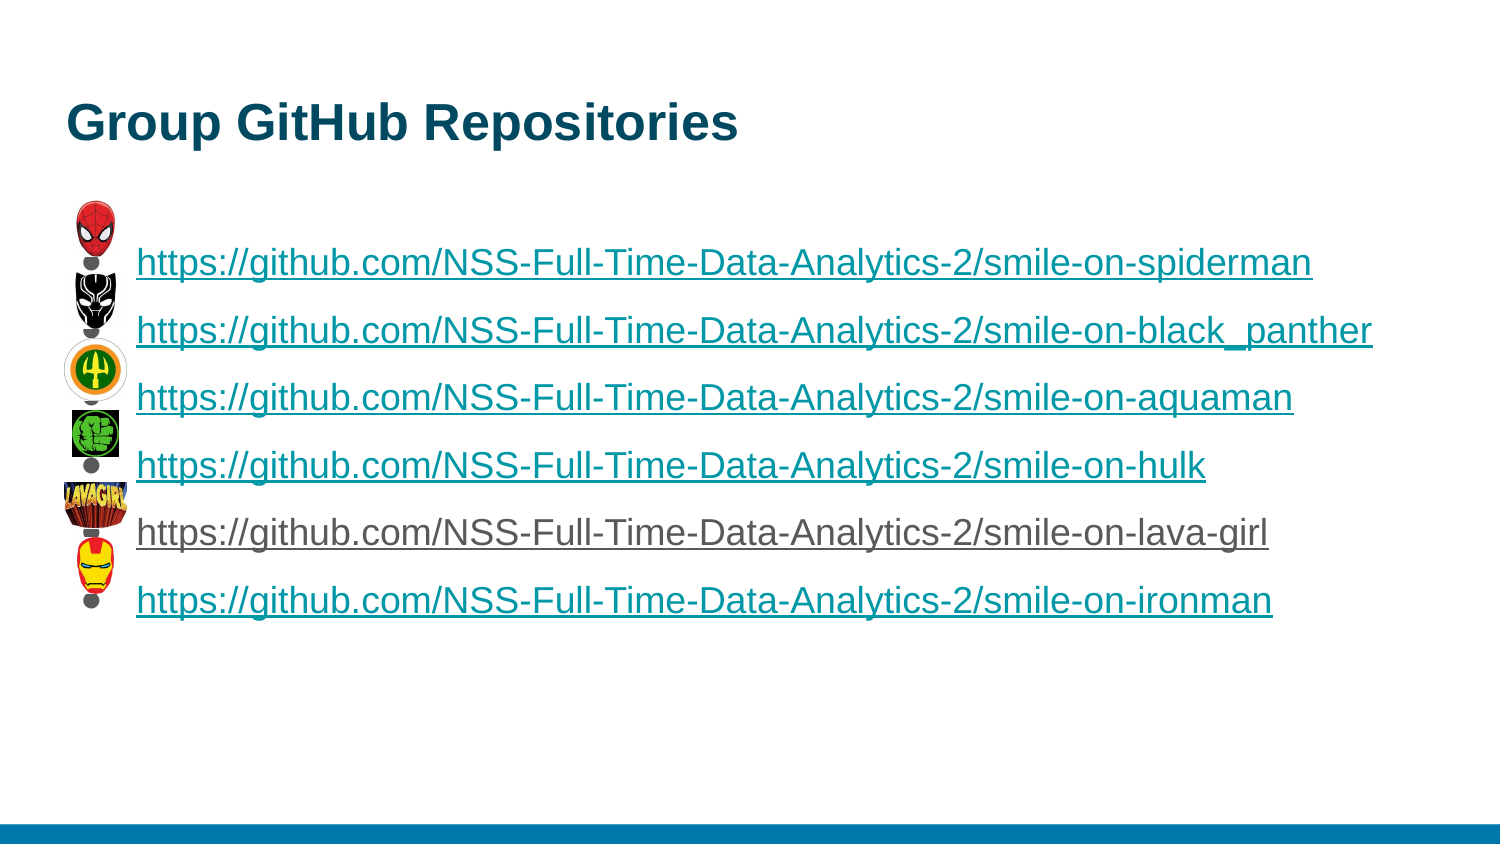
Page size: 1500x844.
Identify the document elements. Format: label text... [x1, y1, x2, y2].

picture [64, 482, 128, 529]
picture [72, 200, 119, 258]
picture [77, 537, 114, 594]
picture [64, 338, 128, 402]
title Group GitHub Repositories [51, 72, 1449, 167]
picture [67, 272, 124, 330]
picture [72, 410, 119, 457]
list https://github.com/NSS-Full-Time-Data-Analytics-2/smile-on-spiderman https://github.com/NSS-Full-Time-Data-Analytics-2/smile-on-black_panther https://github.com/NSS-Full-Time-Data-Analytics-2/smile-on-aquaman https://github.com/NSS-Full-Time-Data-Analytics-2/smile-on-hulk https://github.com/NSS-Full-Time-Data-Analytics-2/smile-on-lava-girl https://github.com/NSS-Full-Time-Data-Analytics-2/smile-on-ironman [46, 200, 1445, 762]
